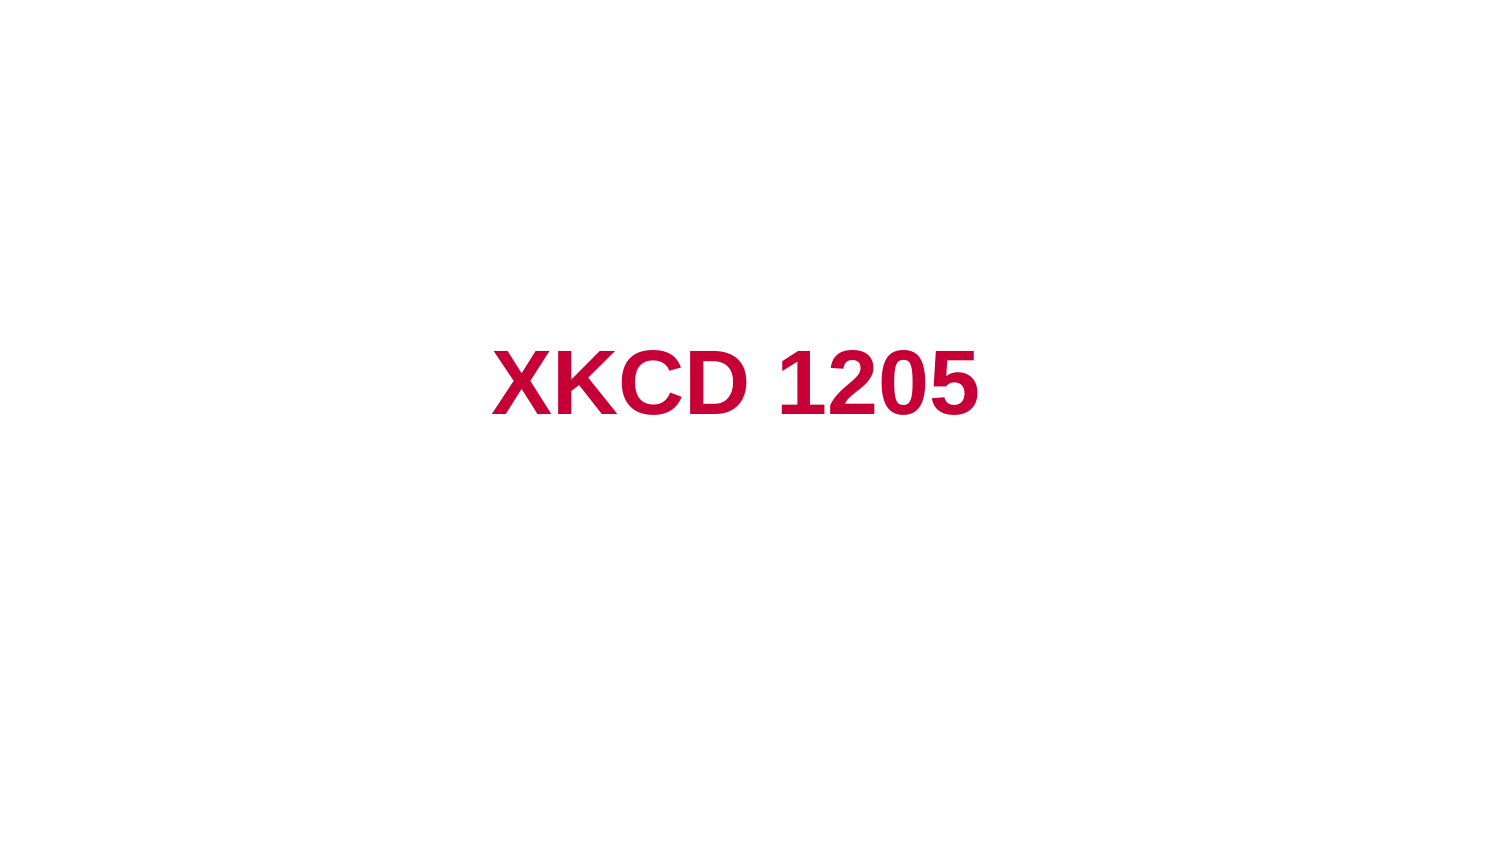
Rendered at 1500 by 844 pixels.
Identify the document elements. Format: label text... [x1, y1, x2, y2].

title XKCD 1205 [0, 322, 1487, 435]
